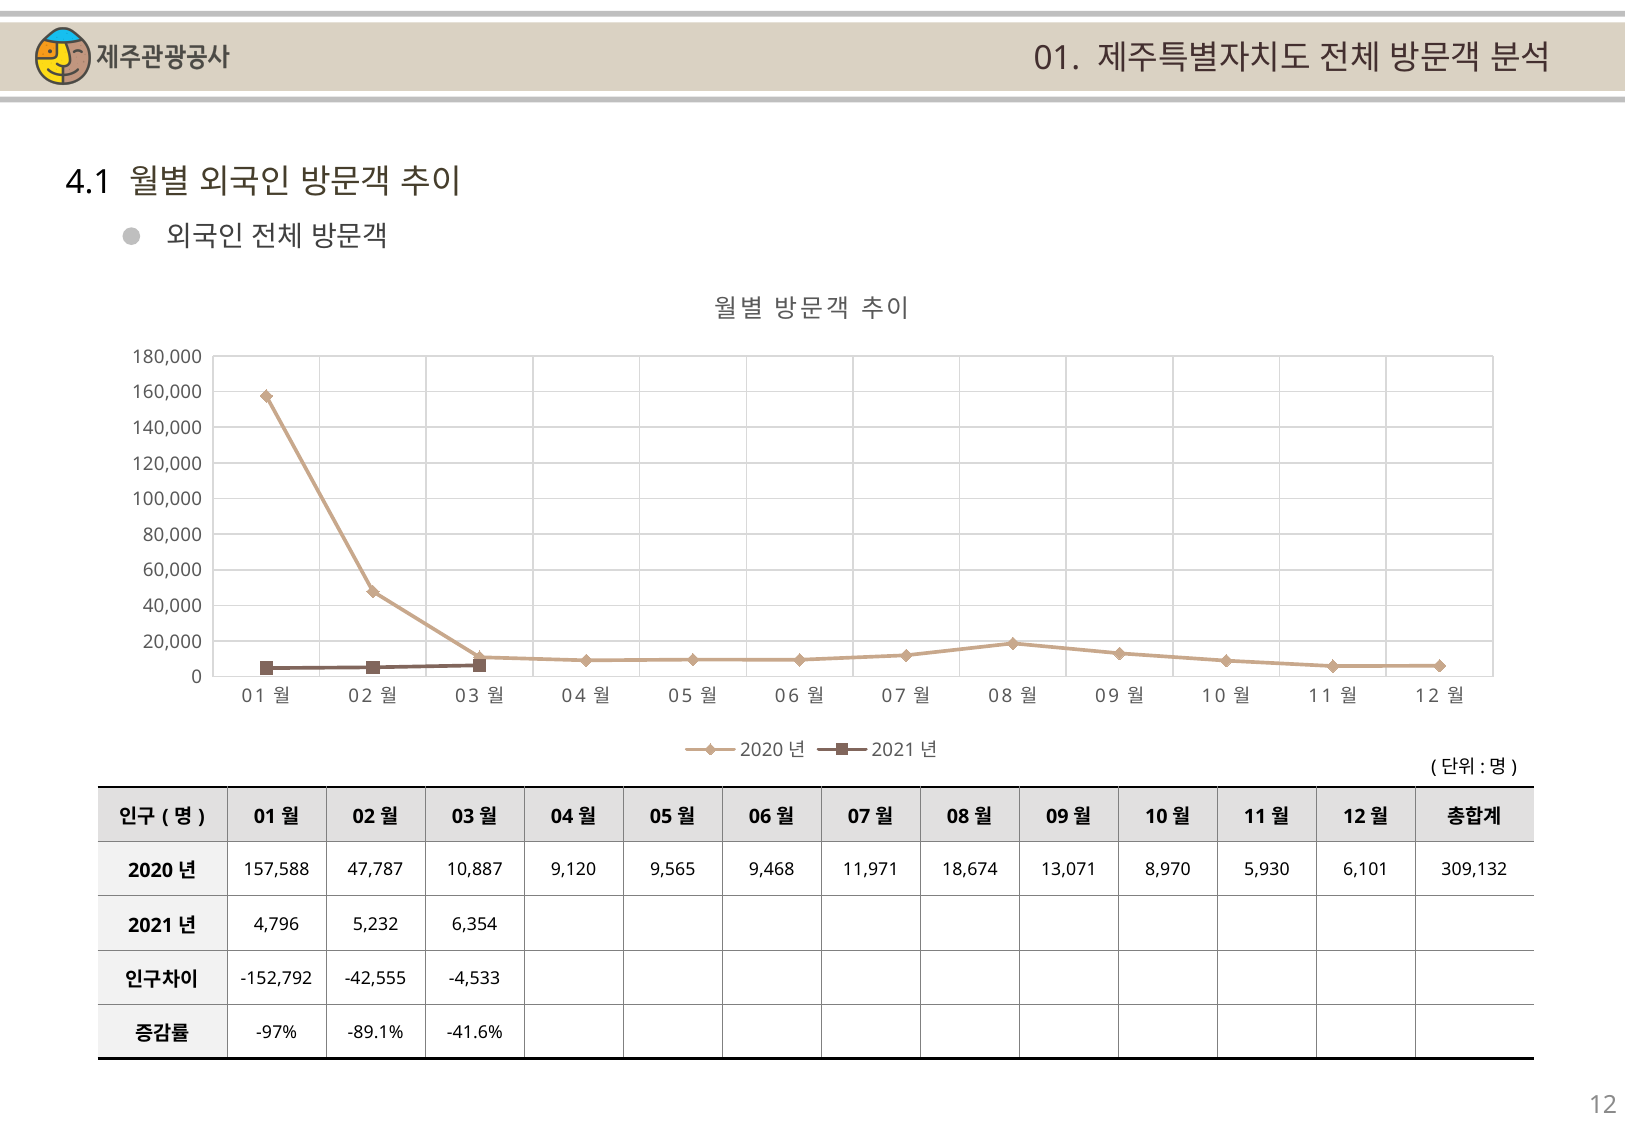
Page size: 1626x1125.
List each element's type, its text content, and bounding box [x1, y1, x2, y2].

table_header 01월 [228, 788, 326, 841]
table_cell 9,468 [723, 842, 821, 895]
table_header 인구(명) [98, 788, 227, 841]
table_header 09월 [1020, 788, 1118, 841]
picture [31, 26, 232, 87]
table_cell [624, 1005, 722, 1057]
table_header 10월 [1119, 788, 1217, 841]
table_cell -97% [228, 1005, 326, 1057]
table_cell 13,071 [1020, 842, 1118, 895]
table_cell [921, 896, 1019, 950]
table_cell [921, 1005, 1019, 1057]
table_cell [1218, 951, 1316, 1004]
text_box [121, 226, 141, 246]
table_cell 5,930 [1218, 842, 1316, 895]
table_cell 2020년 [98, 842, 227, 895]
table_cell [1416, 1005, 1534, 1057]
table_cell 11,971 [822, 842, 920, 895]
text_box 4.1 월별 외국인 방문객 추이 [50, 152, 1144, 208]
table_cell 18,674 [921, 842, 1019, 895]
table_cell 157,588 [228, 842, 326, 895]
table_cell [1218, 1005, 1316, 1057]
table_cell [1020, 1005, 1118, 1057]
table_cell [1020, 951, 1118, 1004]
table_header 08월 [921, 788, 1019, 841]
chart [103, 261, 1522, 769]
table_header 11월 [1218, 788, 1316, 841]
table_header 02월 [327, 788, 425, 841]
table_cell -4,533 [426, 951, 524, 1004]
table_header 04월 [525, 788, 623, 841]
table_cell [822, 1005, 920, 1057]
table_cell -42,555 [327, 951, 425, 1004]
table_cell [921, 951, 1019, 1004]
table_cell 5,232 [327, 896, 425, 950]
table_cell [822, 951, 920, 1004]
table_cell [1416, 896, 1534, 950]
table_cell [723, 896, 821, 950]
table_header 총합계 [1416, 788, 1534, 841]
table_cell [1218, 896, 1316, 950]
table_cell [1317, 896, 1415, 950]
table_cell [525, 896, 623, 950]
text_box (단위:명) [1416, 747, 1532, 786]
table_cell 10,887 [426, 842, 524, 895]
slide_number 12 [1251, 1063, 1618, 1123]
table_cell 증감률 [98, 1005, 227, 1057]
table_cell 9,565 [624, 842, 722, 895]
table_cell [1416, 951, 1534, 1004]
text_box 01. 제주특별자치도 전체 방문객 분석 [1002, 28, 1595, 84]
table_cell [1317, 951, 1415, 1004]
table_cell -41.6% [426, 1005, 524, 1057]
table_header 12월 [1317, 788, 1415, 841]
table_cell [822, 896, 920, 950]
table_cell [624, 896, 722, 950]
table_cell -89.1% [327, 1005, 425, 1057]
table_cell [1119, 1005, 1217, 1057]
table_cell [723, 951, 821, 1004]
table_cell 2021년 [98, 896, 227, 950]
table_header 07월 [822, 788, 920, 841]
table_cell [1317, 1005, 1415, 1057]
text_box 외국인 전체 방문객 [151, 210, 404, 260]
table_cell [723, 1005, 821, 1057]
table_cell 8,970 [1119, 842, 1217, 895]
table_cell [624, 951, 722, 1004]
table_cell 309,132 [1416, 842, 1534, 895]
table_cell 4,796 [228, 896, 326, 950]
table_cell -152,792 [228, 951, 326, 1004]
table_header 05월 [624, 788, 722, 841]
table_cell [525, 951, 623, 1004]
table_cell [1020, 896, 1118, 950]
table_cell 47,787 [327, 842, 425, 895]
table_cell 인구차이 [98, 951, 227, 1004]
table_header 03월 [426, 788, 524, 841]
table_cell 6,354 [426, 896, 524, 950]
table_cell [1119, 896, 1217, 950]
table_cell 6,101 [1317, 842, 1415, 895]
table_cell [1119, 951, 1217, 1004]
table_cell [525, 1005, 623, 1057]
table_cell 9,120 [525, 842, 623, 895]
table_header 06월 [723, 788, 821, 841]
